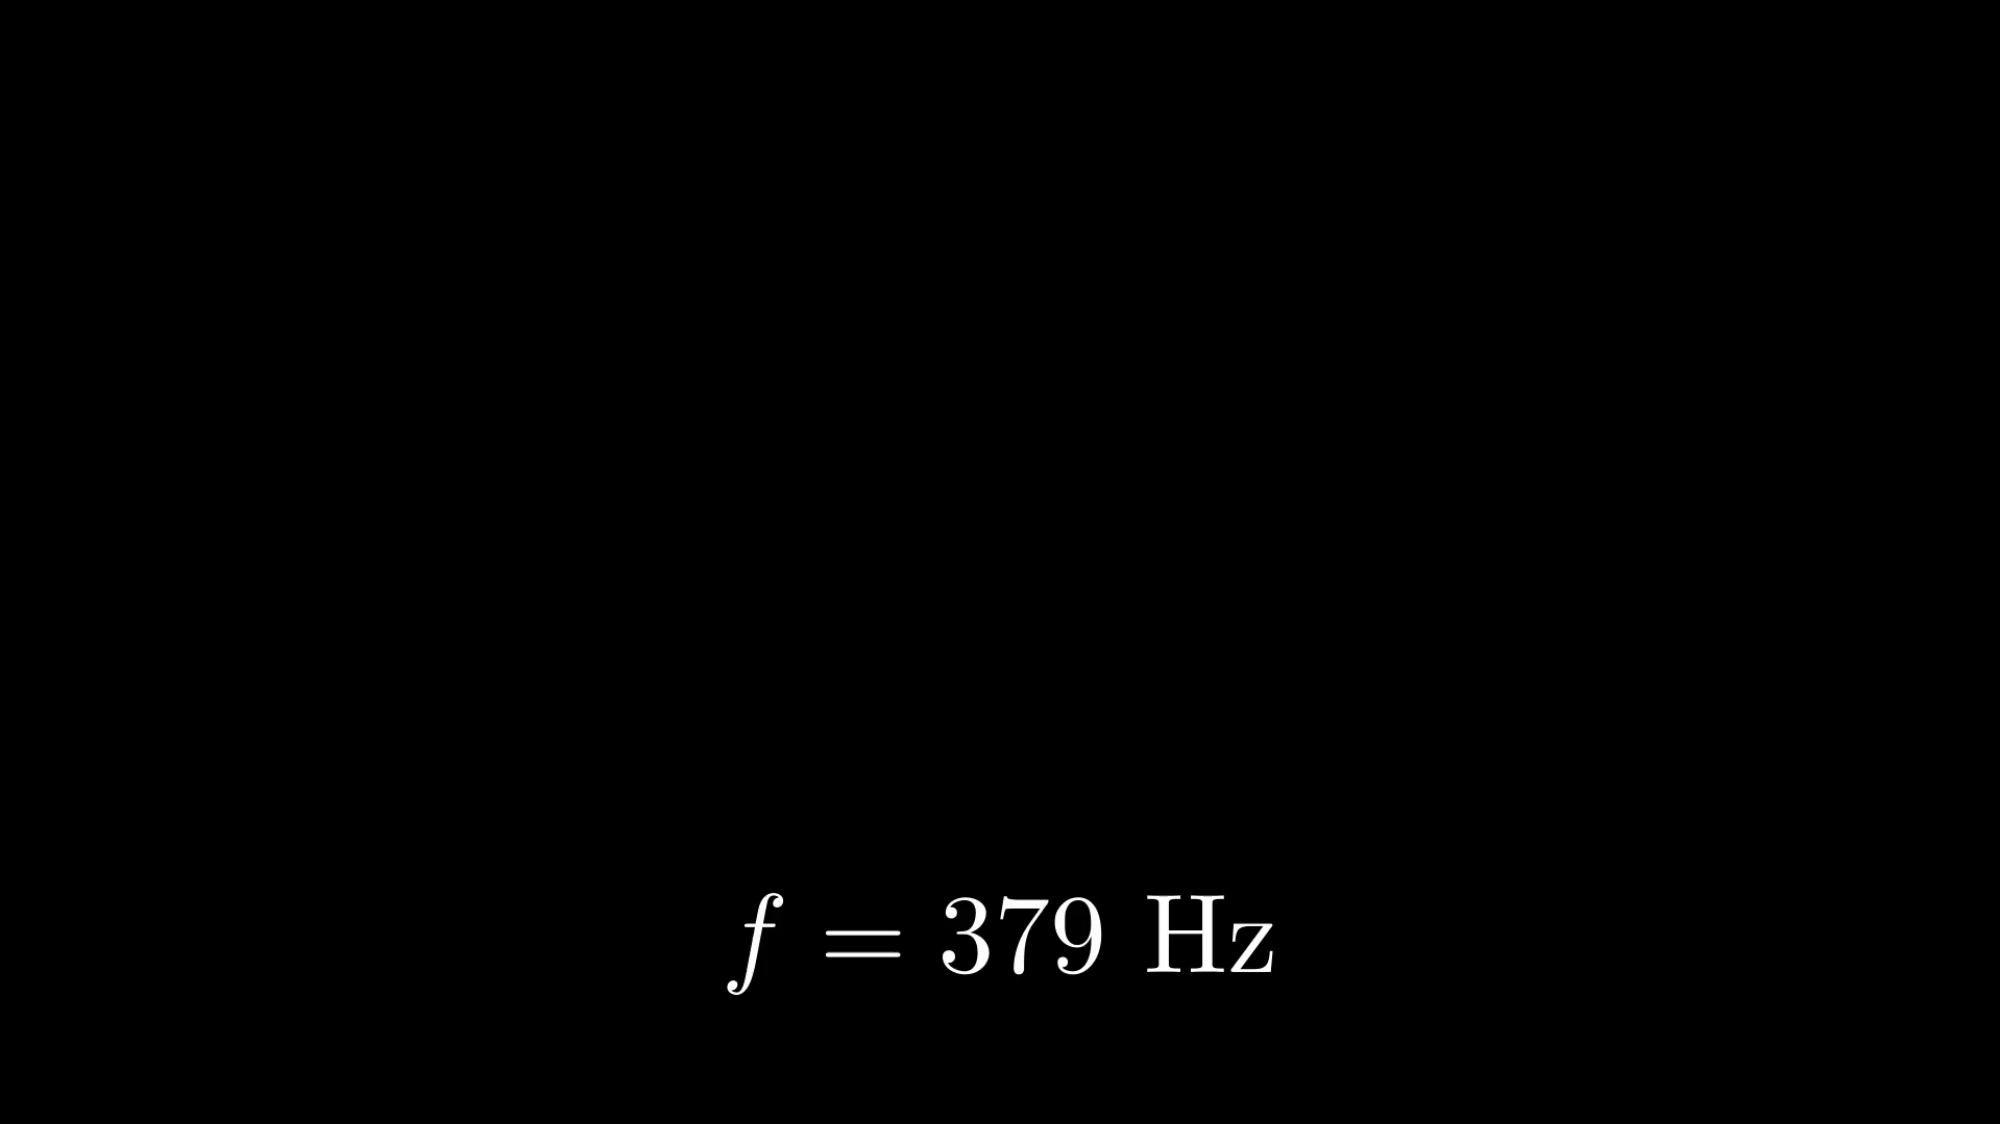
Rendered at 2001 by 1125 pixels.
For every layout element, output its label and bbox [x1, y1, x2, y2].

text_box [0, 0, 2000, 1125]
